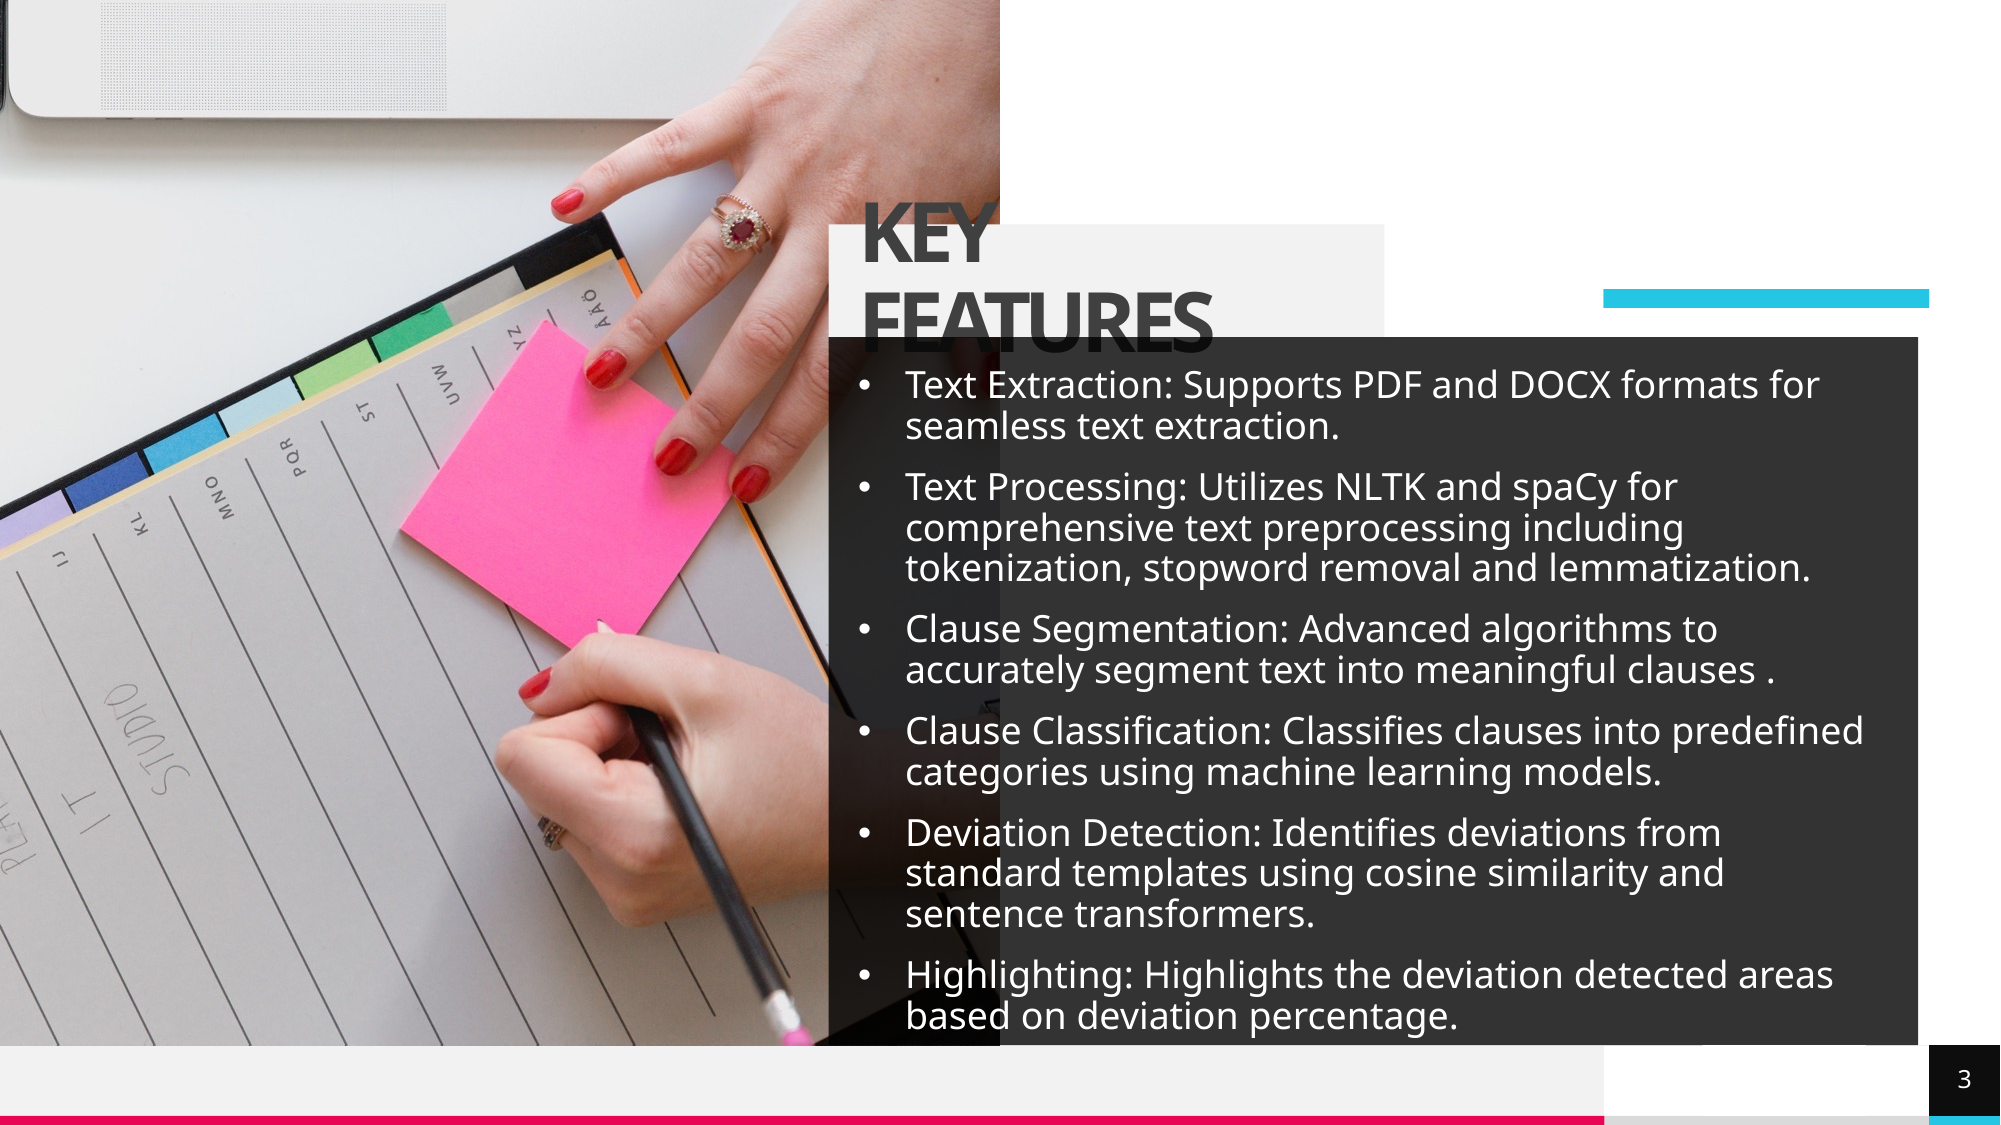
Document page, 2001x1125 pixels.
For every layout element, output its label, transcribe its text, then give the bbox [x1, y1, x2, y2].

picture [0, 0, 1000, 1046]
title KEY FEATURES [1000, 224, 1385, 337]
text_box [1603, 288, 1930, 309]
text_box [1701, 1044, 1867, 1117]
slide_number 3 [1929, 1045, 2000, 1116]
list Text Extraction: Supports PDF and DOCX formats for seamless text extraction. Text Processing: Utilizes NLTK and spaCy for comprehensive text preprocessing including tokenization, stopword removal and lemmatization. Clause Segmentation: Advanced algorithms to accurately segment text into meaningful clauses . Clause Classification: Classifies clauses into predefined categories using machine learning models. Deviation Detection: Identifies deviations from standard templates using cosine similarity and sentence transformers. Highlighting: Highlights the deviation detected areas based on deviation percentage. [1000, 337, 1919, 1046]
